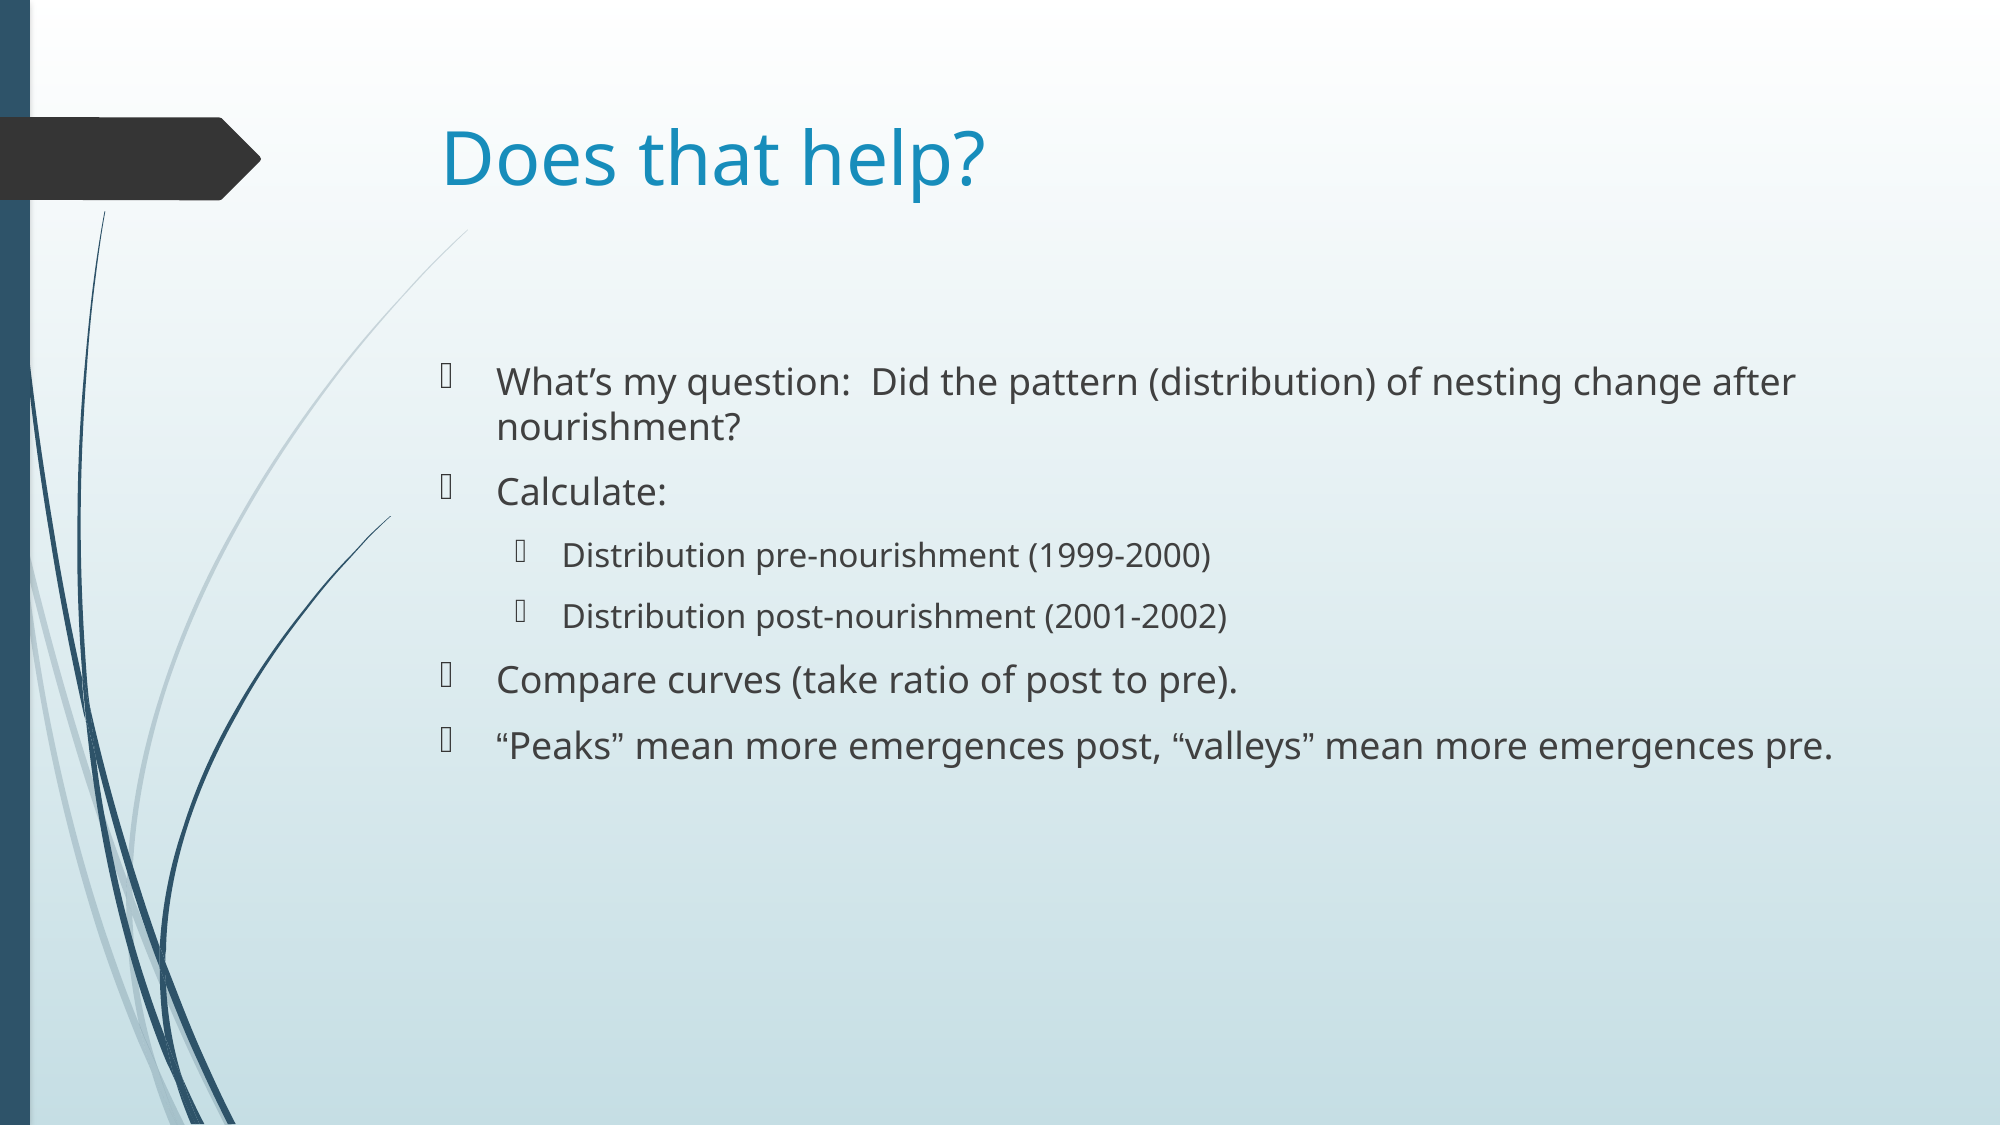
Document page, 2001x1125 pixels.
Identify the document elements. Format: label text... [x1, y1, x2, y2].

list What’s my question: Did the pattern (distribution) of nesting change after nourishment? Calculate: Distribution pre-nourishment (1999-2000) Distribution post-nourishment (2001-2002) Compare curves (take ratio of post to pre). “Peaks” mean more emergences post, “valleys” mean more emergences pre. [424, 350, 1888, 970]
title Does that help? [425, 102, 1888, 313]
